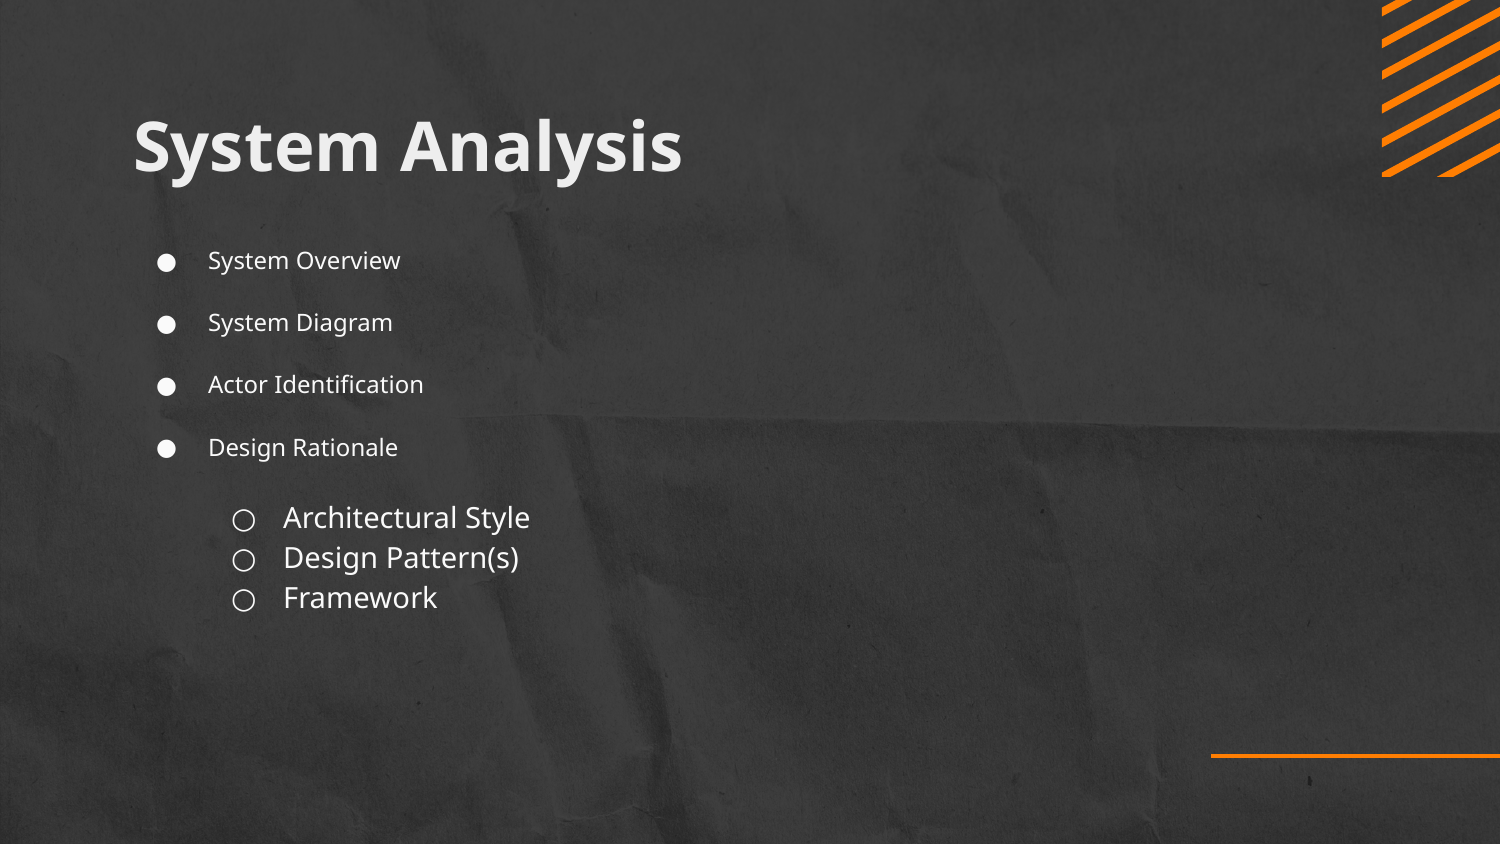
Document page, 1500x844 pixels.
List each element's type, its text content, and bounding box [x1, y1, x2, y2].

list System Overview System Diagram Actor Identification Design Rationale Architectural Style Design Pattern(s) Framework [118, 230, 1236, 679]
title System Analysis [118, 87, 1236, 189]
